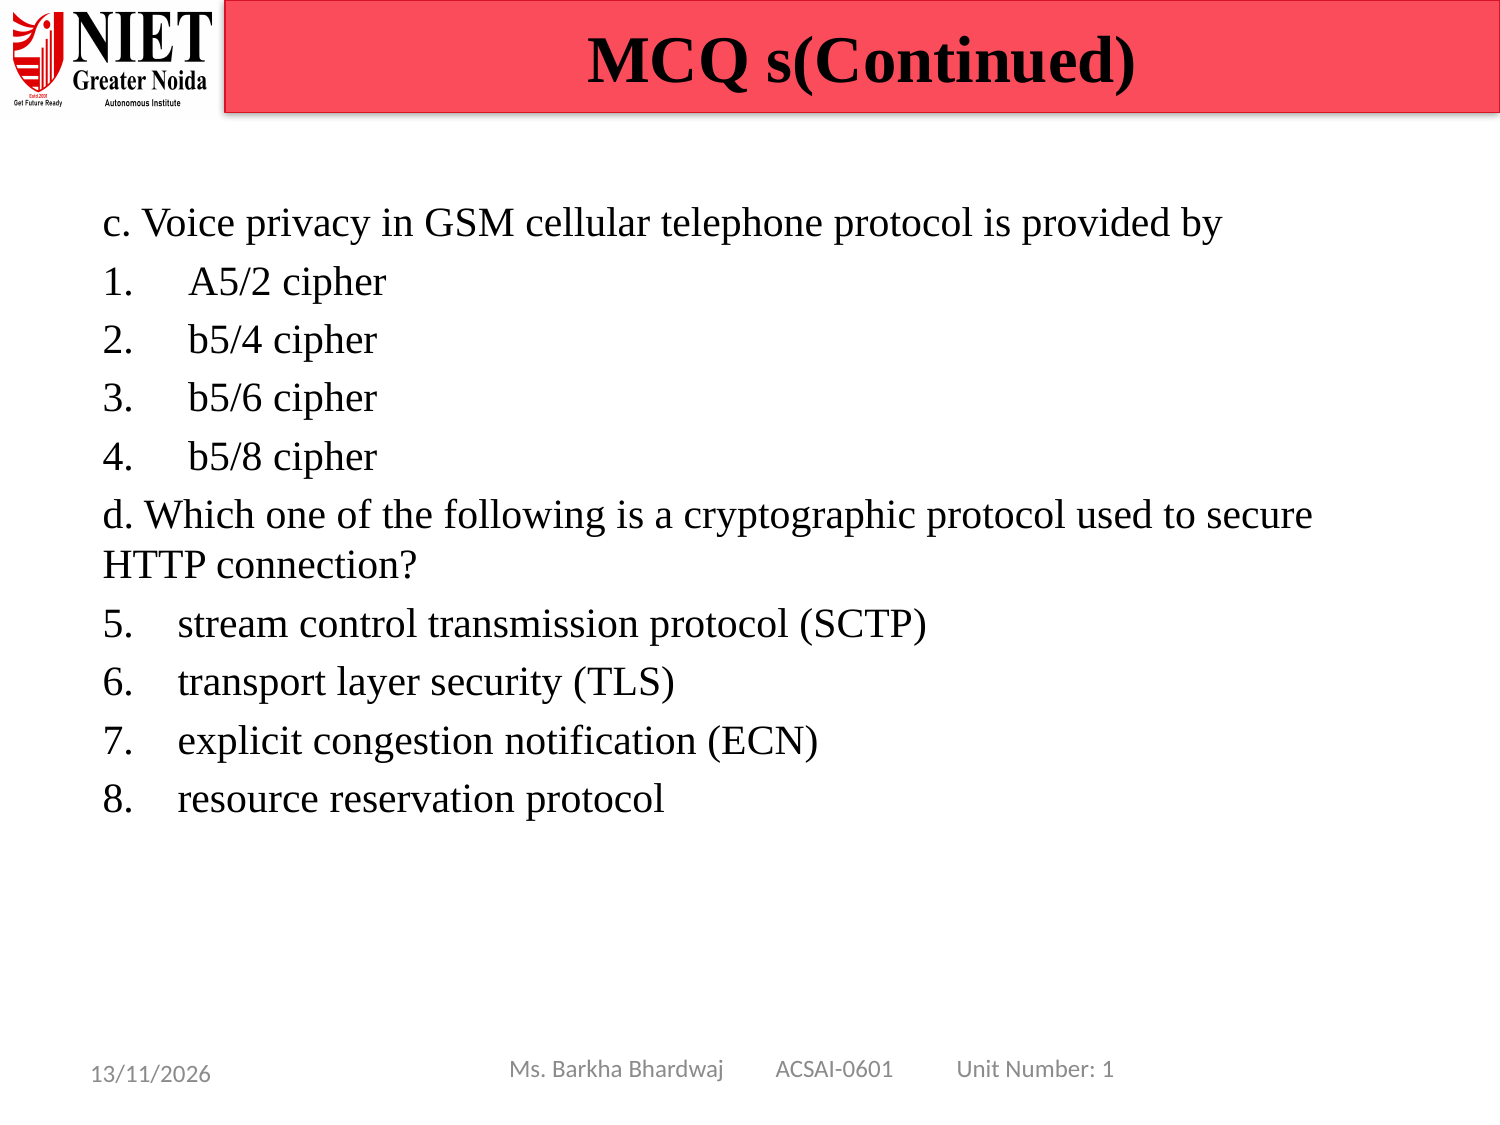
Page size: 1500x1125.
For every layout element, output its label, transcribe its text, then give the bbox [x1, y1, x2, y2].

picture [0, 0, 225, 120]
footer Ms. Barkha Bhardwaj ACSAI-0601 Unit Number: 1 [412, 1037, 1213, 1098]
list c. Voice privacy in GSM cellular telephone protocol is provided by A5/2 cipher b5/4 cipher b5/6 cipher b5/8 cipher d. Which one of the following is a cryptographic protocol used to secure HTTP connection? stream control transmission protocol (SCTP) transport layer security (TLS) explicit congestion notification (ECN) resource reservation protocol [87, 187, 1438, 930]
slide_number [75, 1042, 425, 1103]
text_box MCQ s(Continued) [224, 0, 1500, 113]
